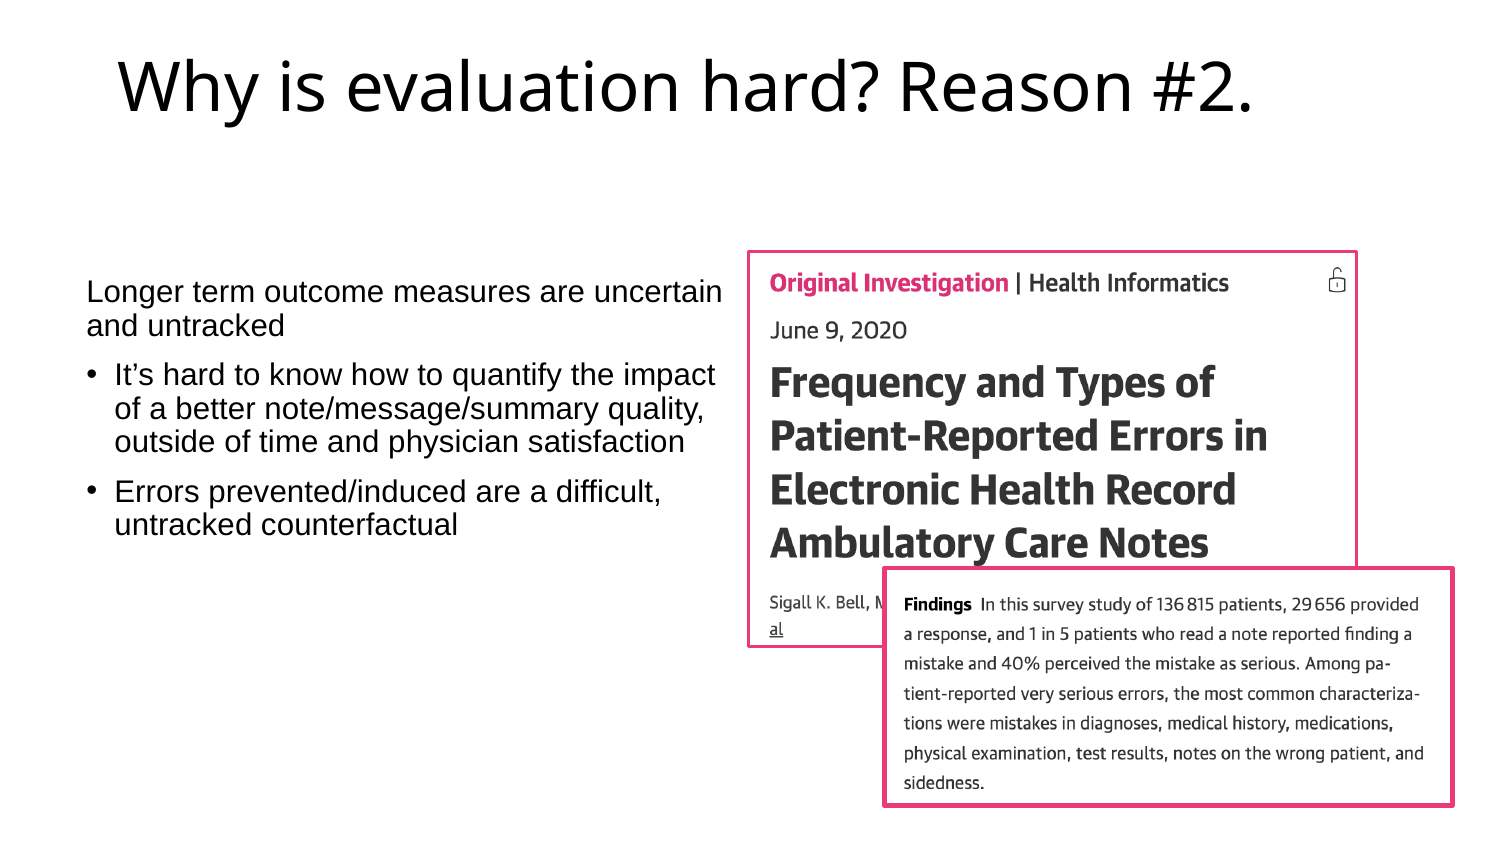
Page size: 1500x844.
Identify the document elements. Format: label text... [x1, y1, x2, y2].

title Why is evaluation hard? Reason #2. [103, 44, 1397, 208]
list Longer term outcome measures are uncertain and untracked It’s hard to know how to quantify the impact of a better note/message/summary quality, outside of time and physician satisfaction Errors prevented/induced are a difficult, untracked counterfactual [71, 268, 750, 721]
picture [749, 253, 1450, 804]
